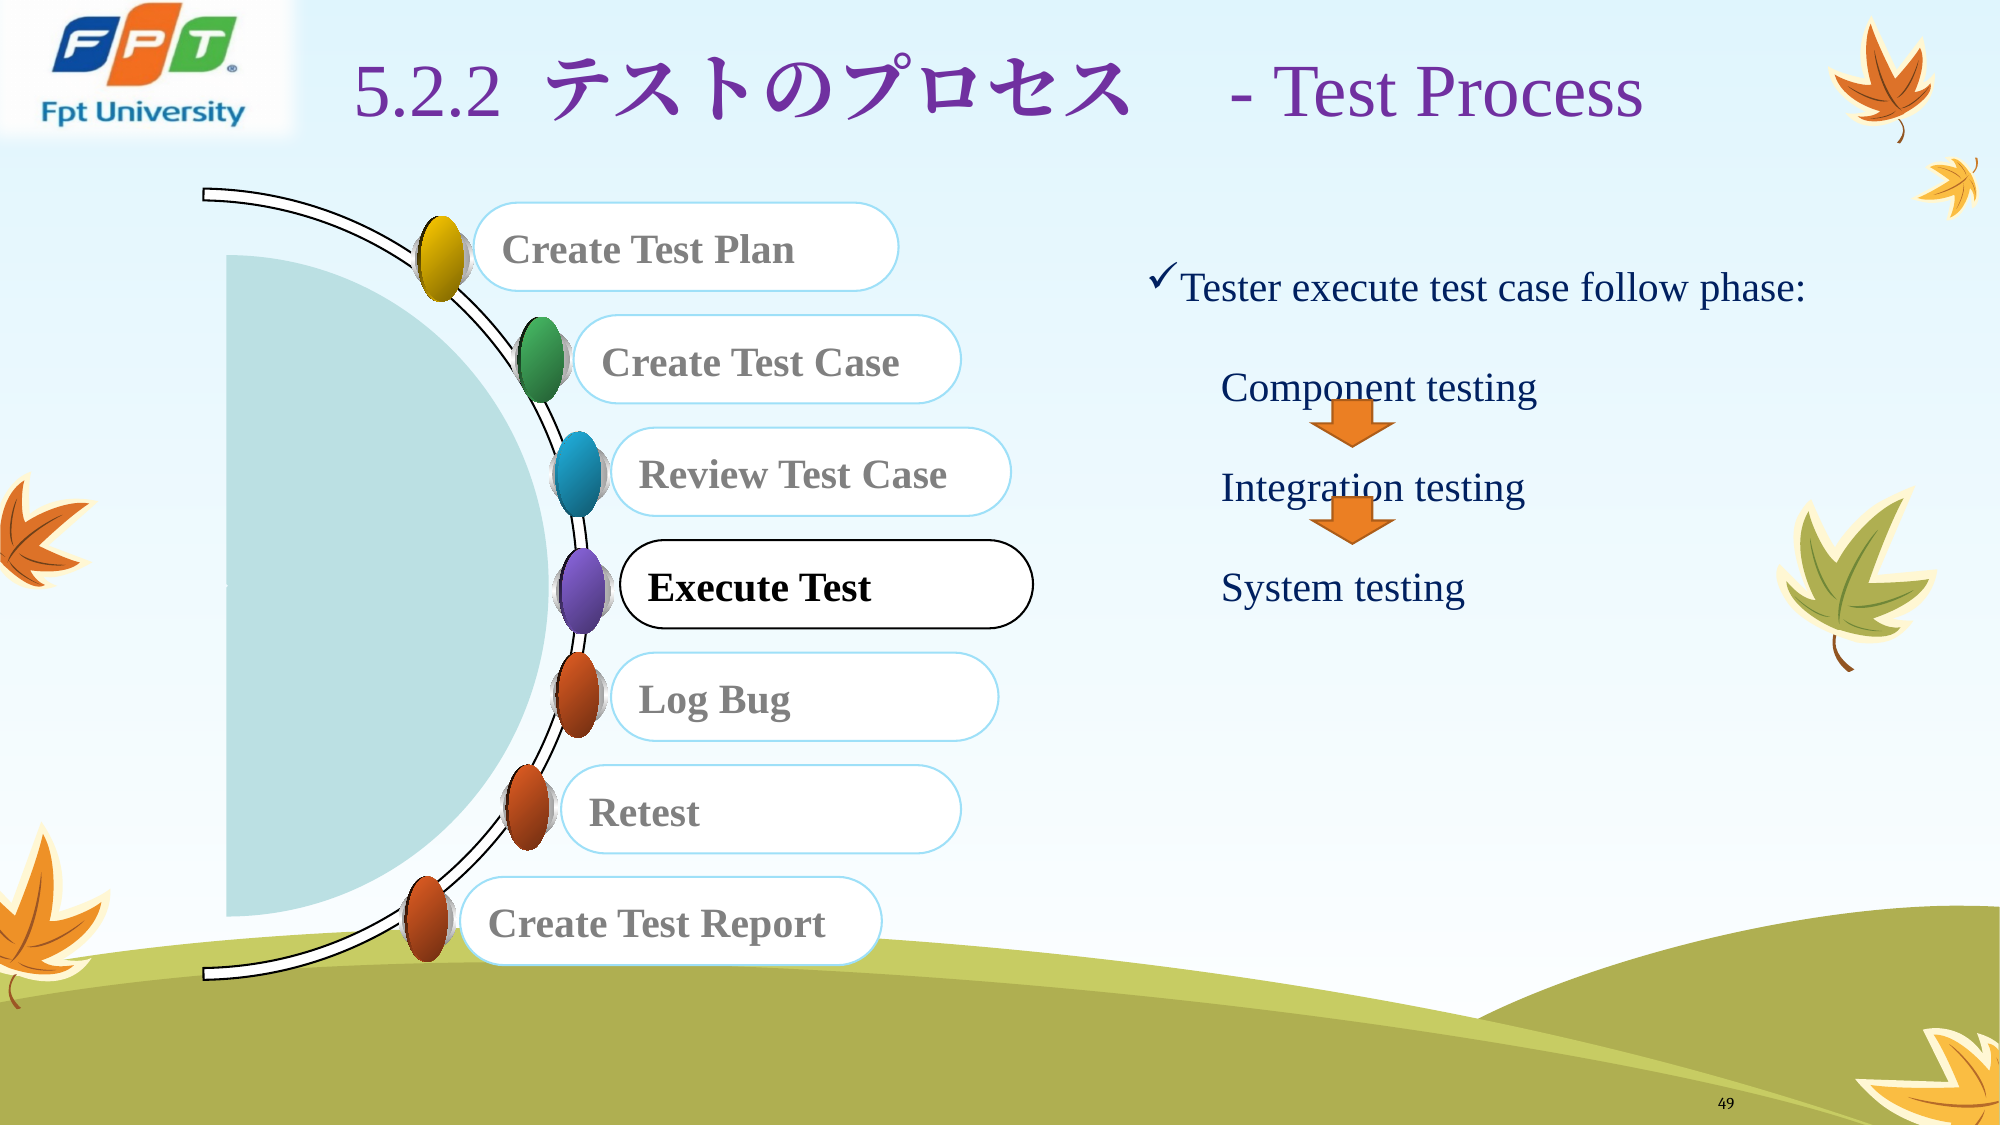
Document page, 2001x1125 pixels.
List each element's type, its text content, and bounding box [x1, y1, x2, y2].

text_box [548, 431, 611, 517]
text_box [202, 909, 398, 981]
slide_number 49 [1644, 1083, 1750, 1122]
text_box Create Test Plan [474, 201, 900, 292]
title 5.2.2 テストのプロセス - Test Process [312, 12, 1749, 140]
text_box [549, 652, 608, 738]
text_box Retest [560, 764, 963, 855]
text_box [1308, 399, 1396, 448]
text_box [410, 216, 474, 302]
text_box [552, 548, 615, 634]
text_box [202, 187, 410, 268]
picture [0, 0, 312, 155]
text_box [226, 255, 549, 917]
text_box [499, 764, 558, 851]
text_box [510, 316, 574, 403]
text_box [531, 726, 560, 764]
text_box [570, 517, 589, 548]
text_box [1308, 496, 1396, 545]
text_box [570, 634, 587, 652]
text_box Log Bug [609, 651, 1000, 742]
text_box Execute Test [619, 539, 1035, 630]
text_box Create Test Case [574, 314, 963, 405]
text_box Tester execute test case follow phase: Component testing Integration testing System testing [1130, 202, 1874, 980]
text_box [453, 302, 510, 368]
text_box [442, 815, 499, 882]
text_box Create Test Report [459, 875, 883, 967]
text_box [531, 403, 560, 439]
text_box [398, 876, 457, 962]
text_box Review Test Case [611, 426, 1013, 517]
